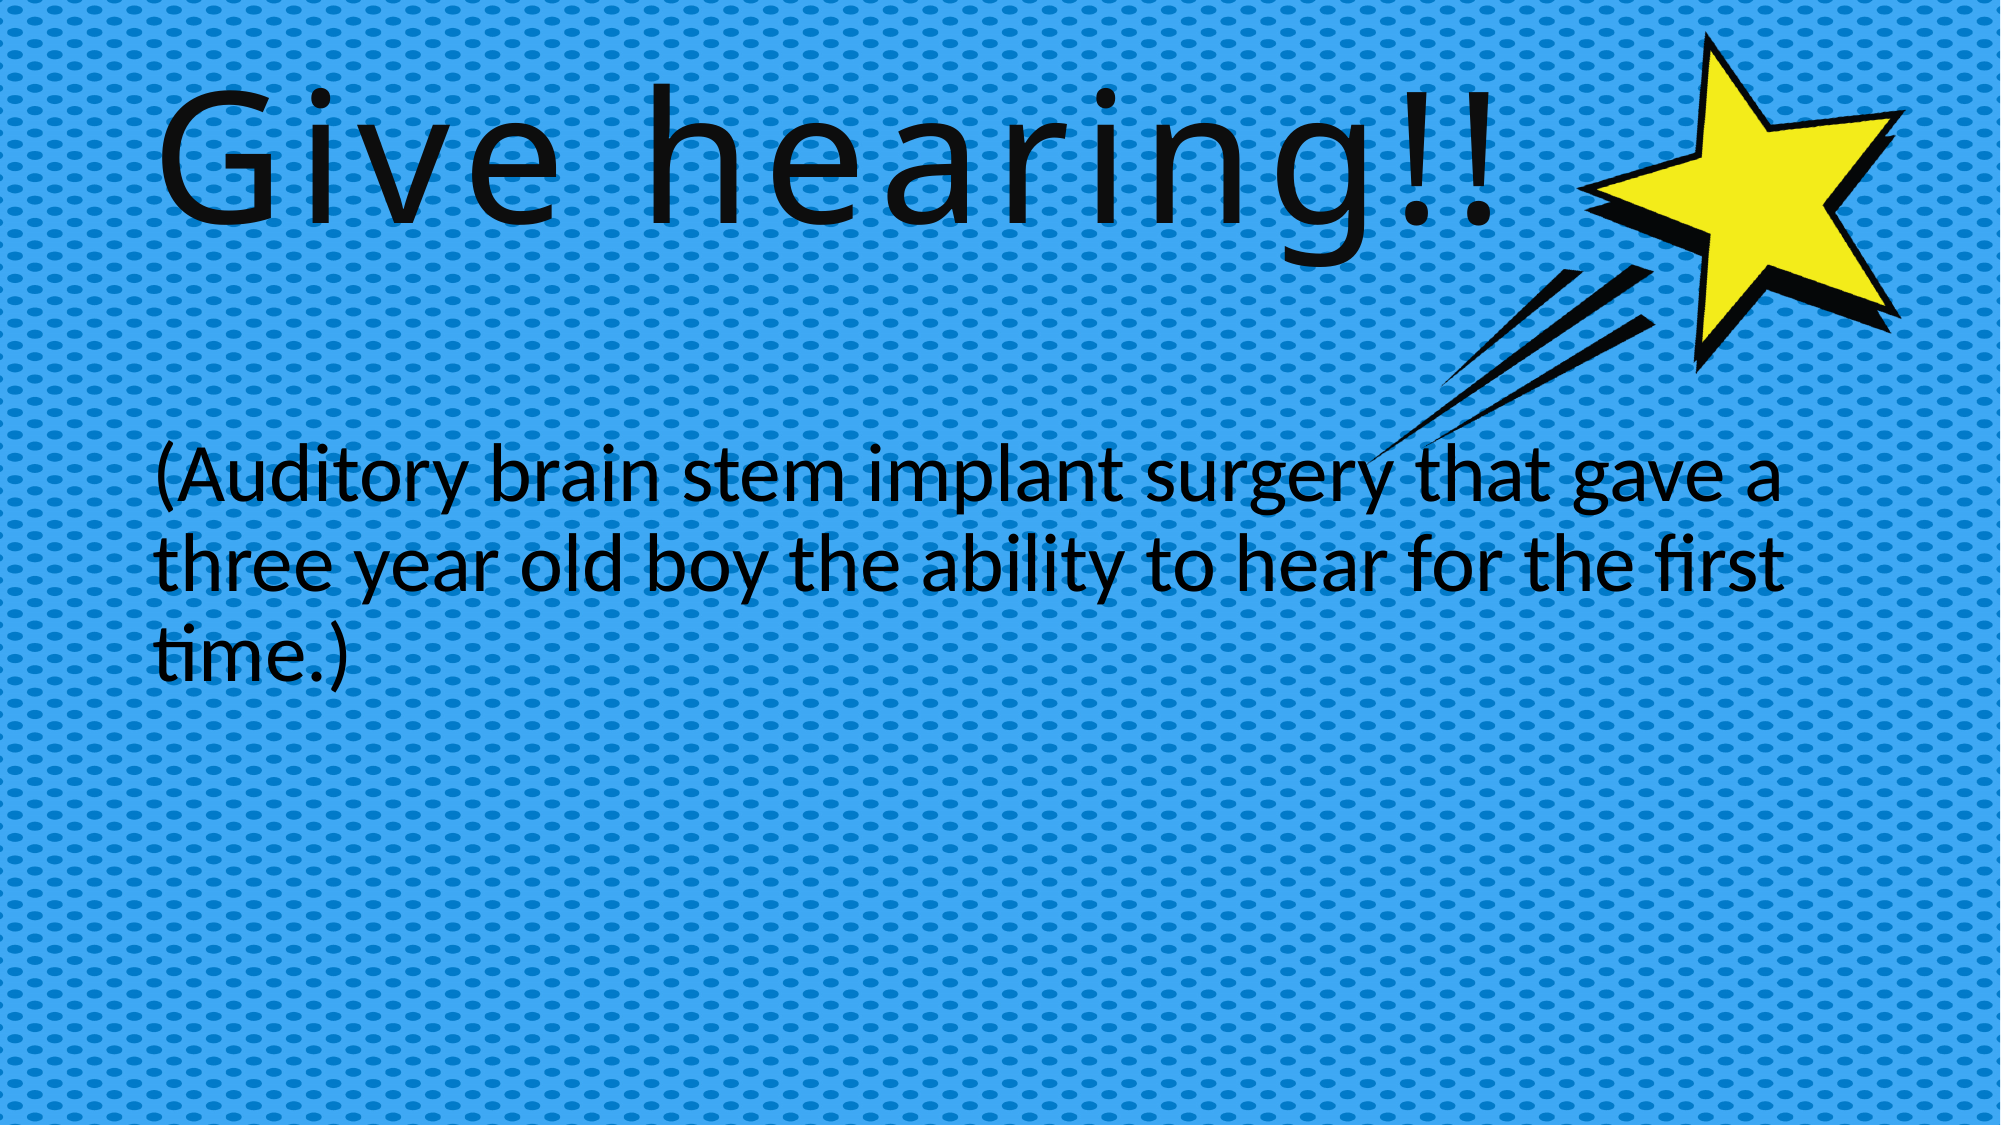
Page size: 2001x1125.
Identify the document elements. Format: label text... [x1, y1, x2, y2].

text_box Give hearing!! [136, 55, 1441, 273]
picture [0, 0, 2001, 1125]
list (Auditory brain stem implant surgery that gave a three year old boy the ability to hear for the first time.) [137, 422, 1863, 1014]
